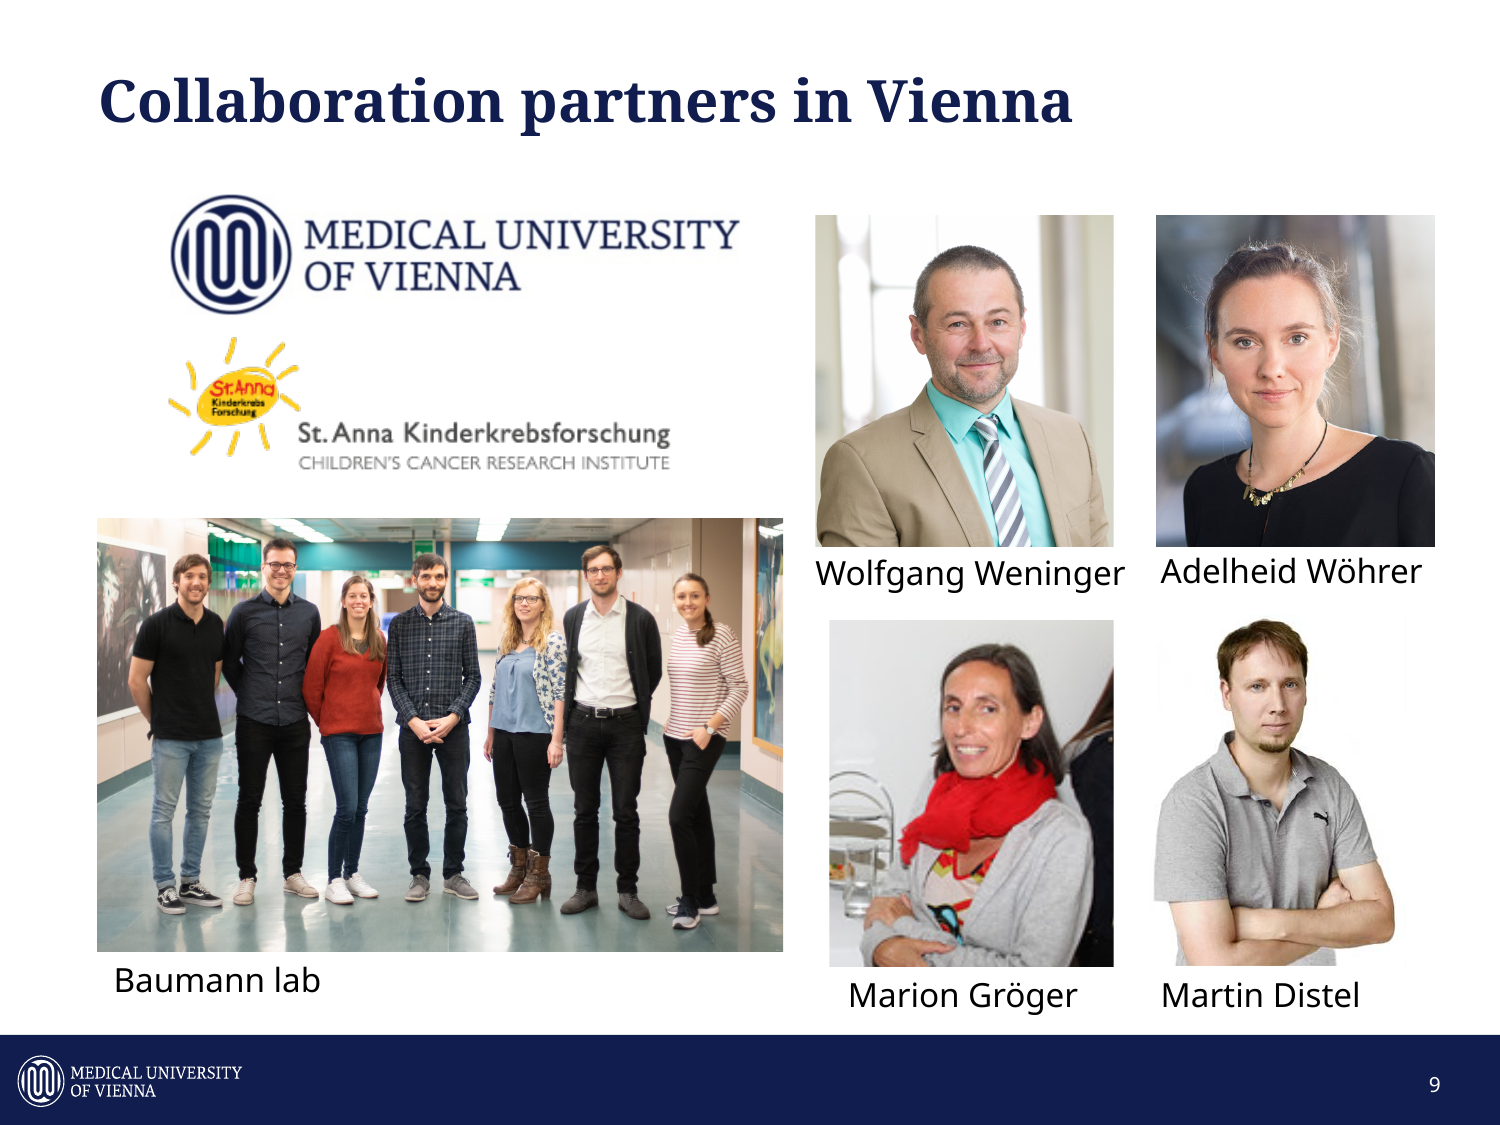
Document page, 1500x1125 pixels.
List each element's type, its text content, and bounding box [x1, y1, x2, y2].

picture [1156, 215, 1435, 547]
picture [163, 325, 678, 482]
picture [815, 215, 1114, 547]
picture [829, 620, 1114, 967]
text_box Marion Gröger [833, 967, 1110, 1022]
picture [97, 518, 784, 952]
slide_number 9 [1396, 1055, 1473, 1107]
picture [1140, 614, 1406, 966]
text_box Martin Distel [1145, 966, 1414, 1022]
text_box Wolfgang Weninger [800, 545, 1146, 600]
text_box Collaboration partners in Vienna [98, 60, 1397, 154]
picture [163, 190, 745, 322]
text_box Baumann lab [98, 952, 783, 1007]
text_box Adelheid Wöhrer [1145, 543, 1483, 598]
